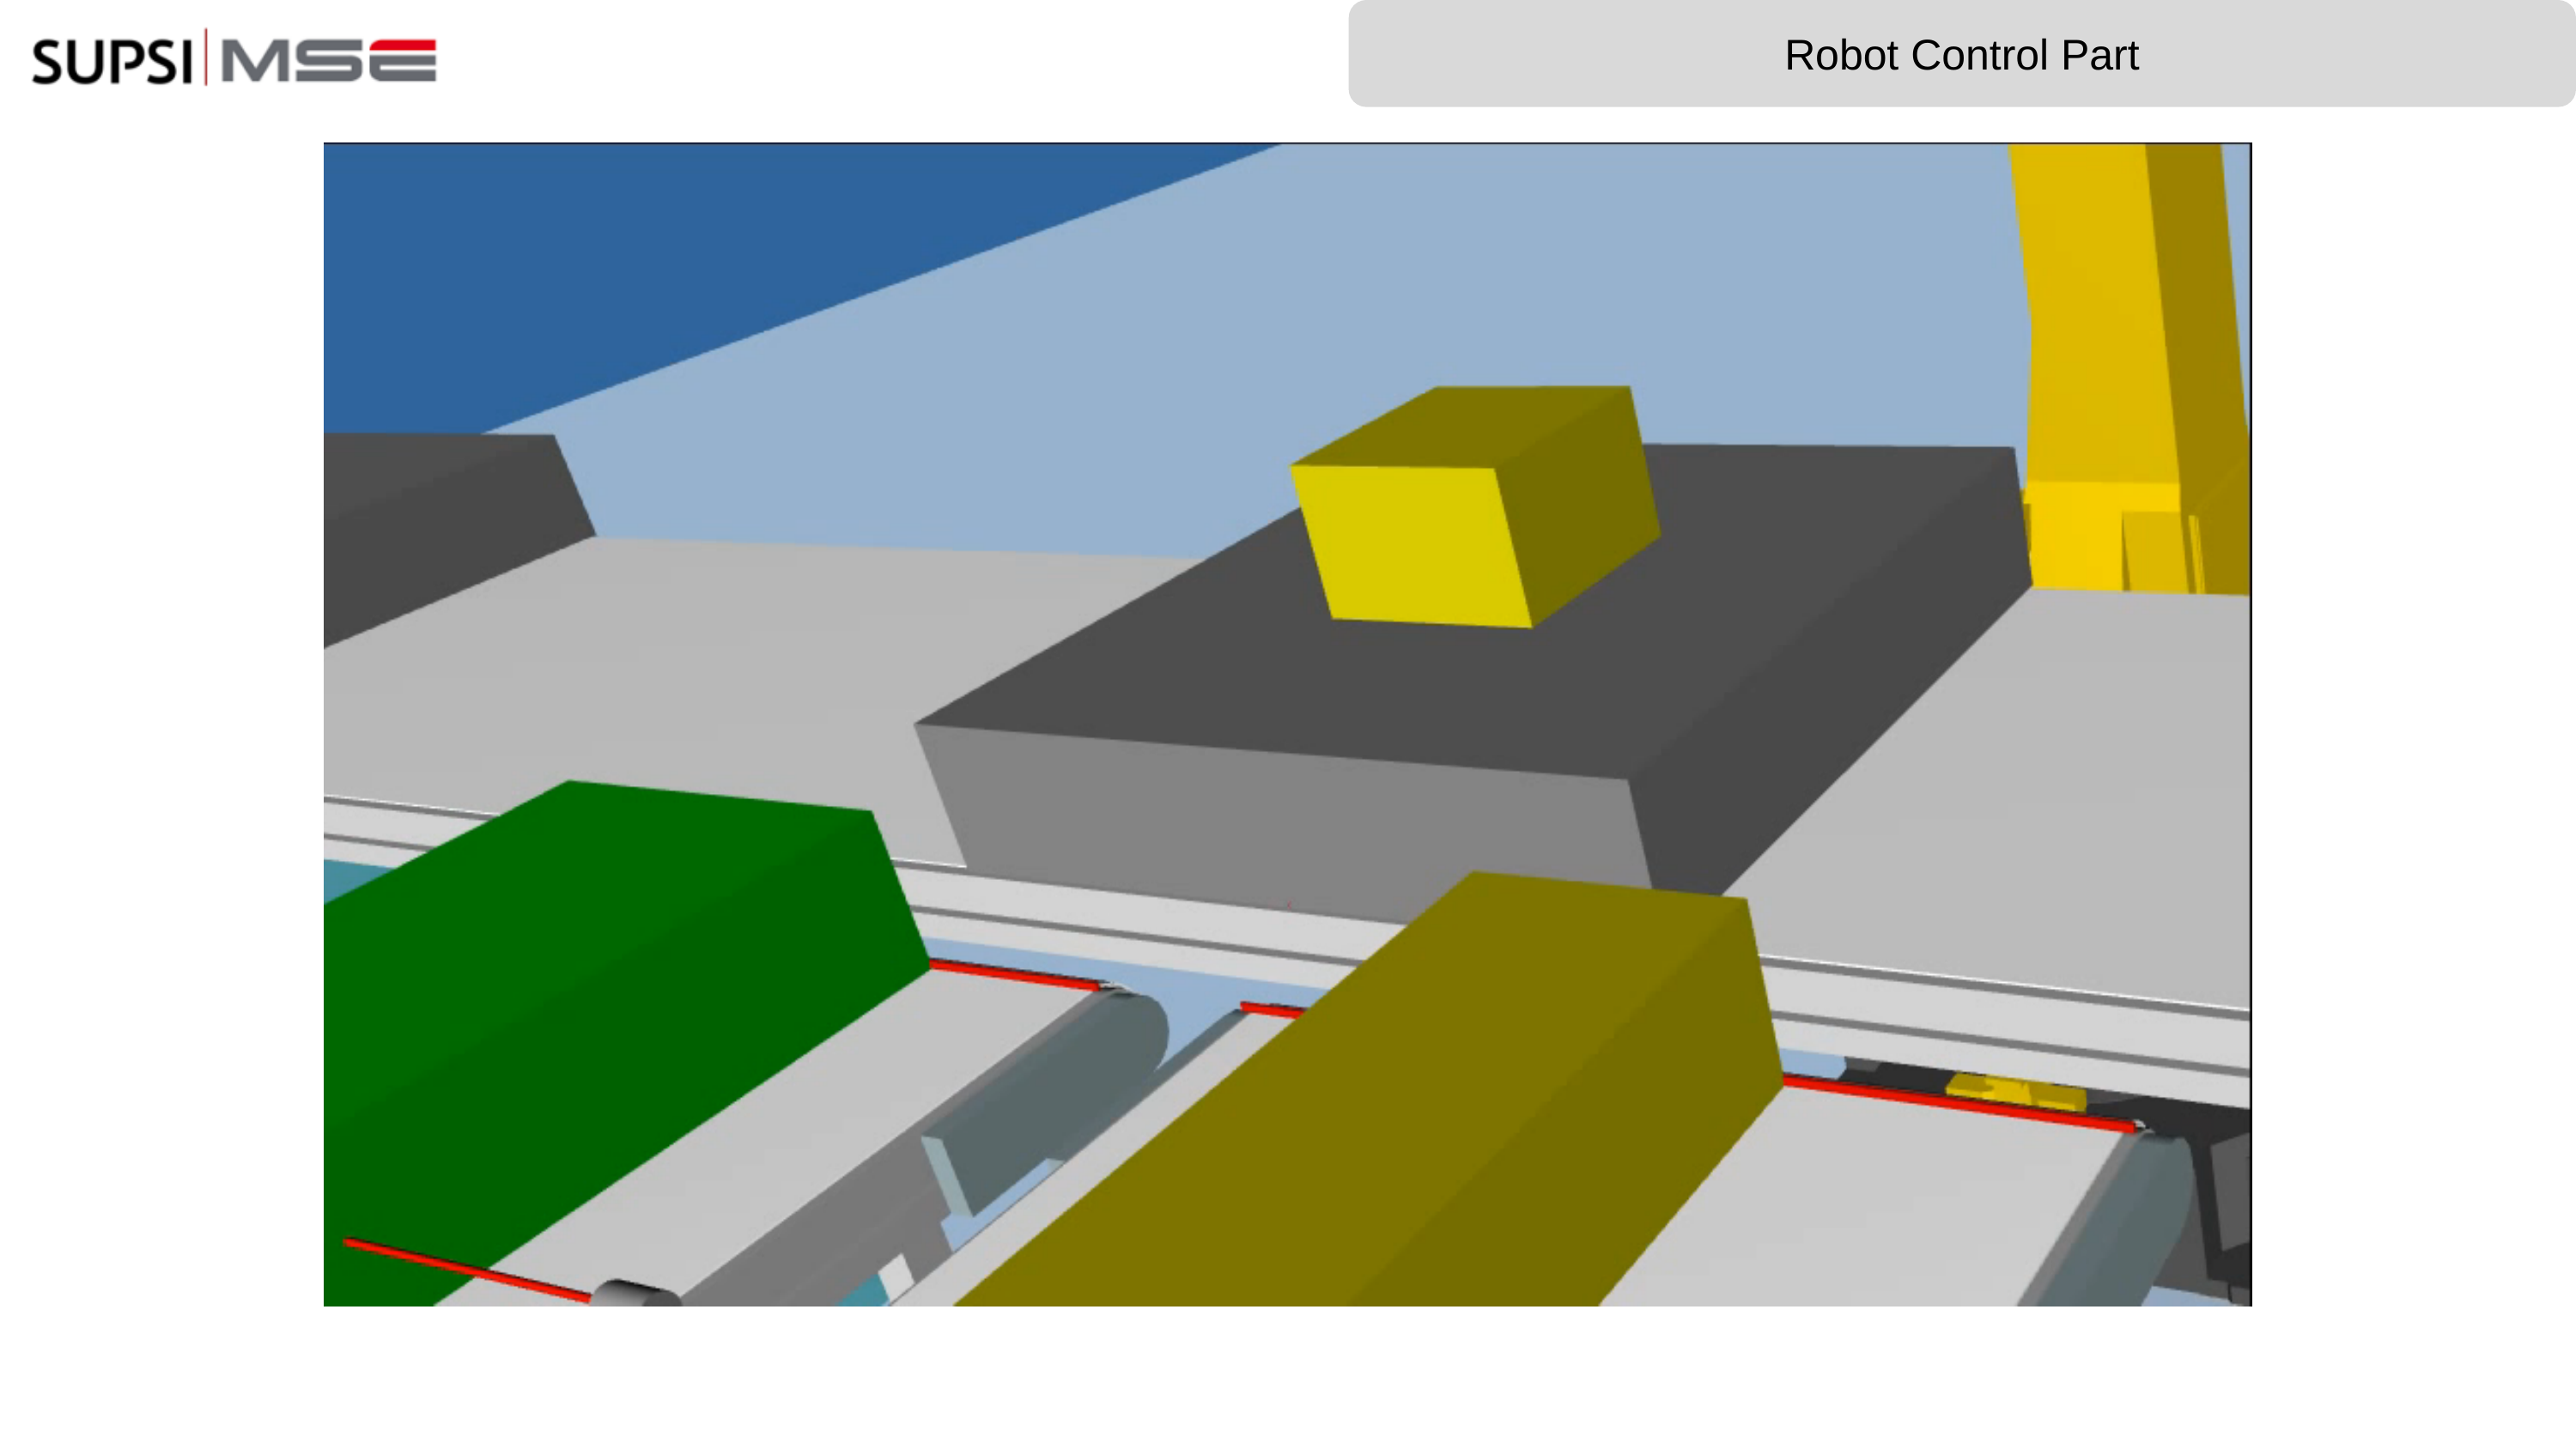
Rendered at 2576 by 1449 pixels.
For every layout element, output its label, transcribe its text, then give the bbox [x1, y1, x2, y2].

picture [26, 20, 444, 107]
text_box Robot Control Part [1437, 21, 2488, 86]
text_box [1346, 0, 2576, 109]
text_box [323, 141, 2253, 1307]
